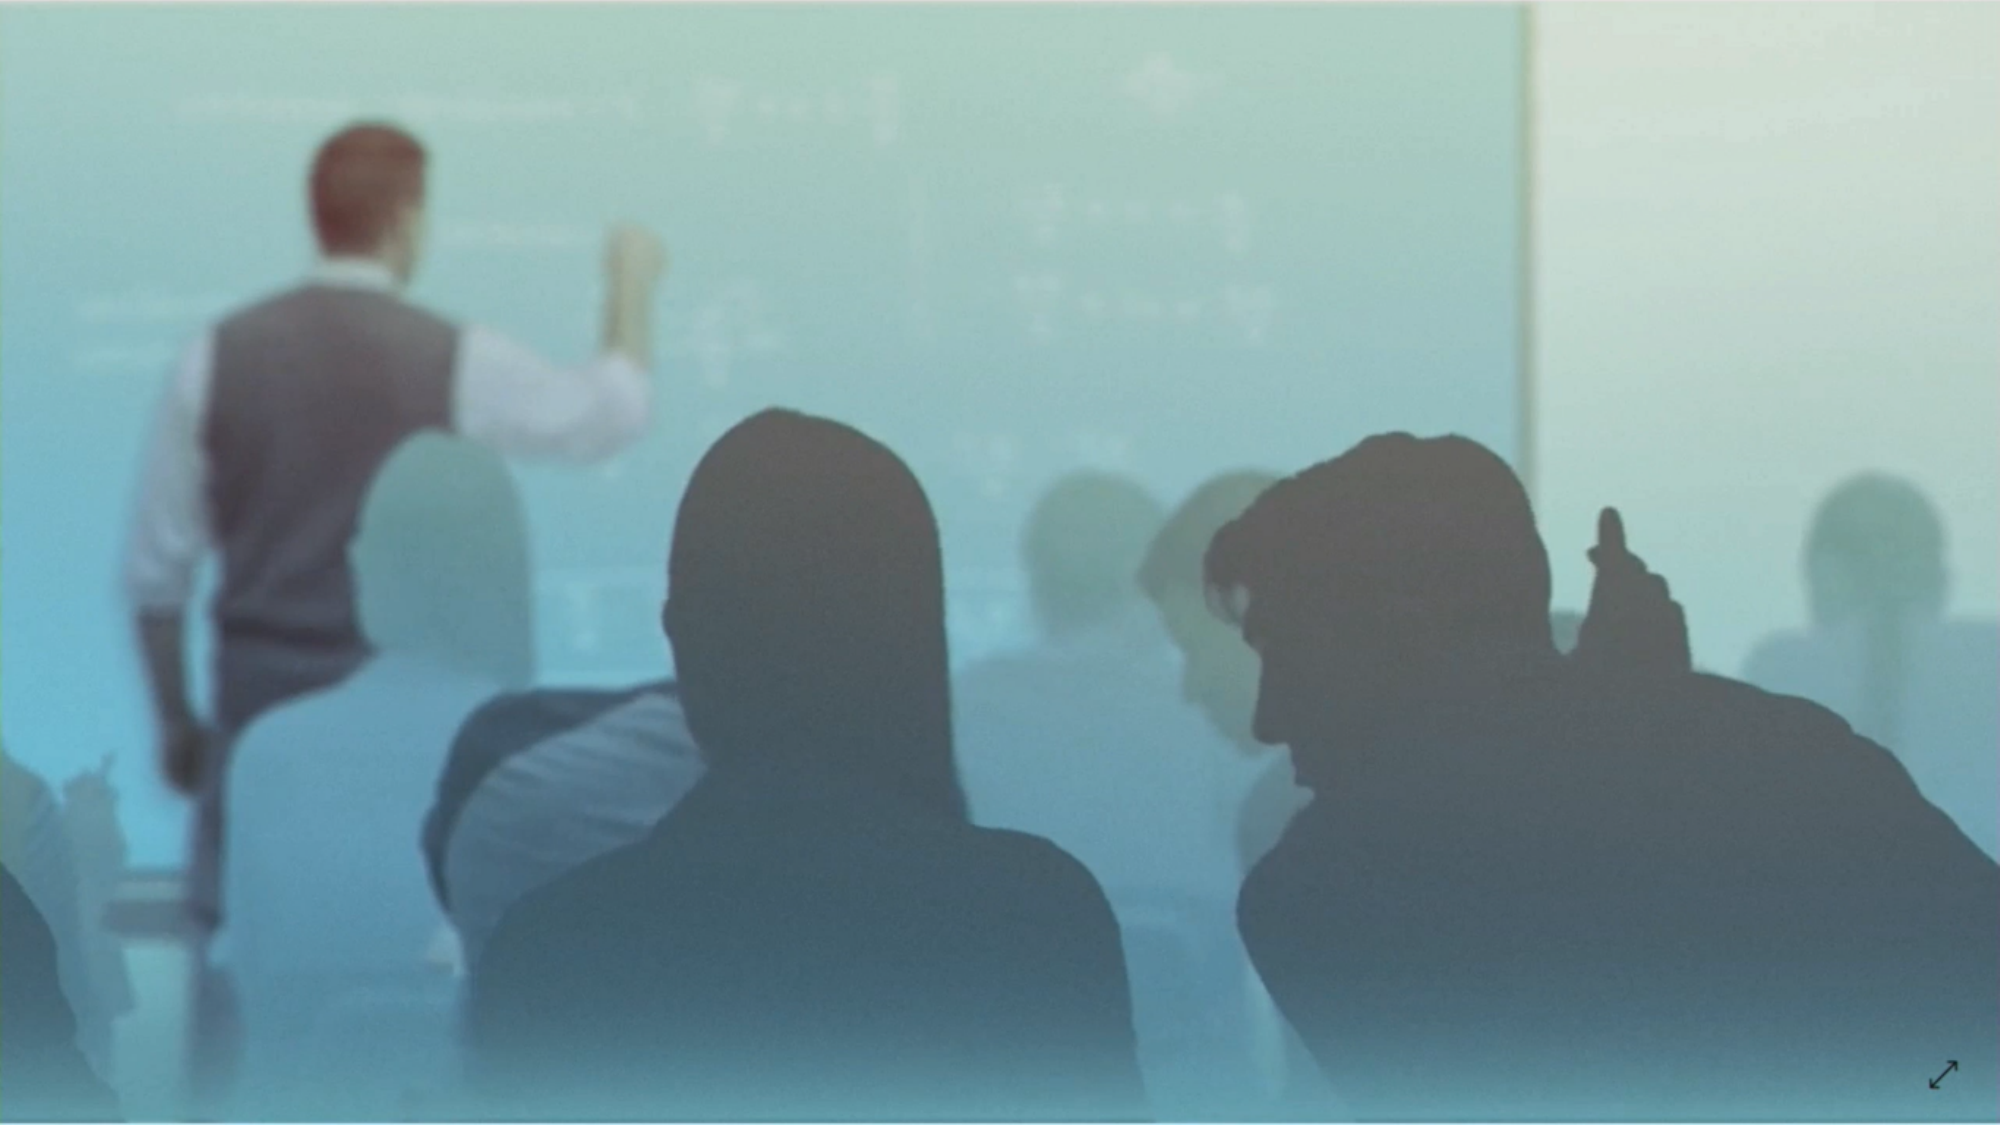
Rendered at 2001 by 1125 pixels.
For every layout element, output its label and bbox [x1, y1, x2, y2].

list [0, 0, 2000, 1125]
